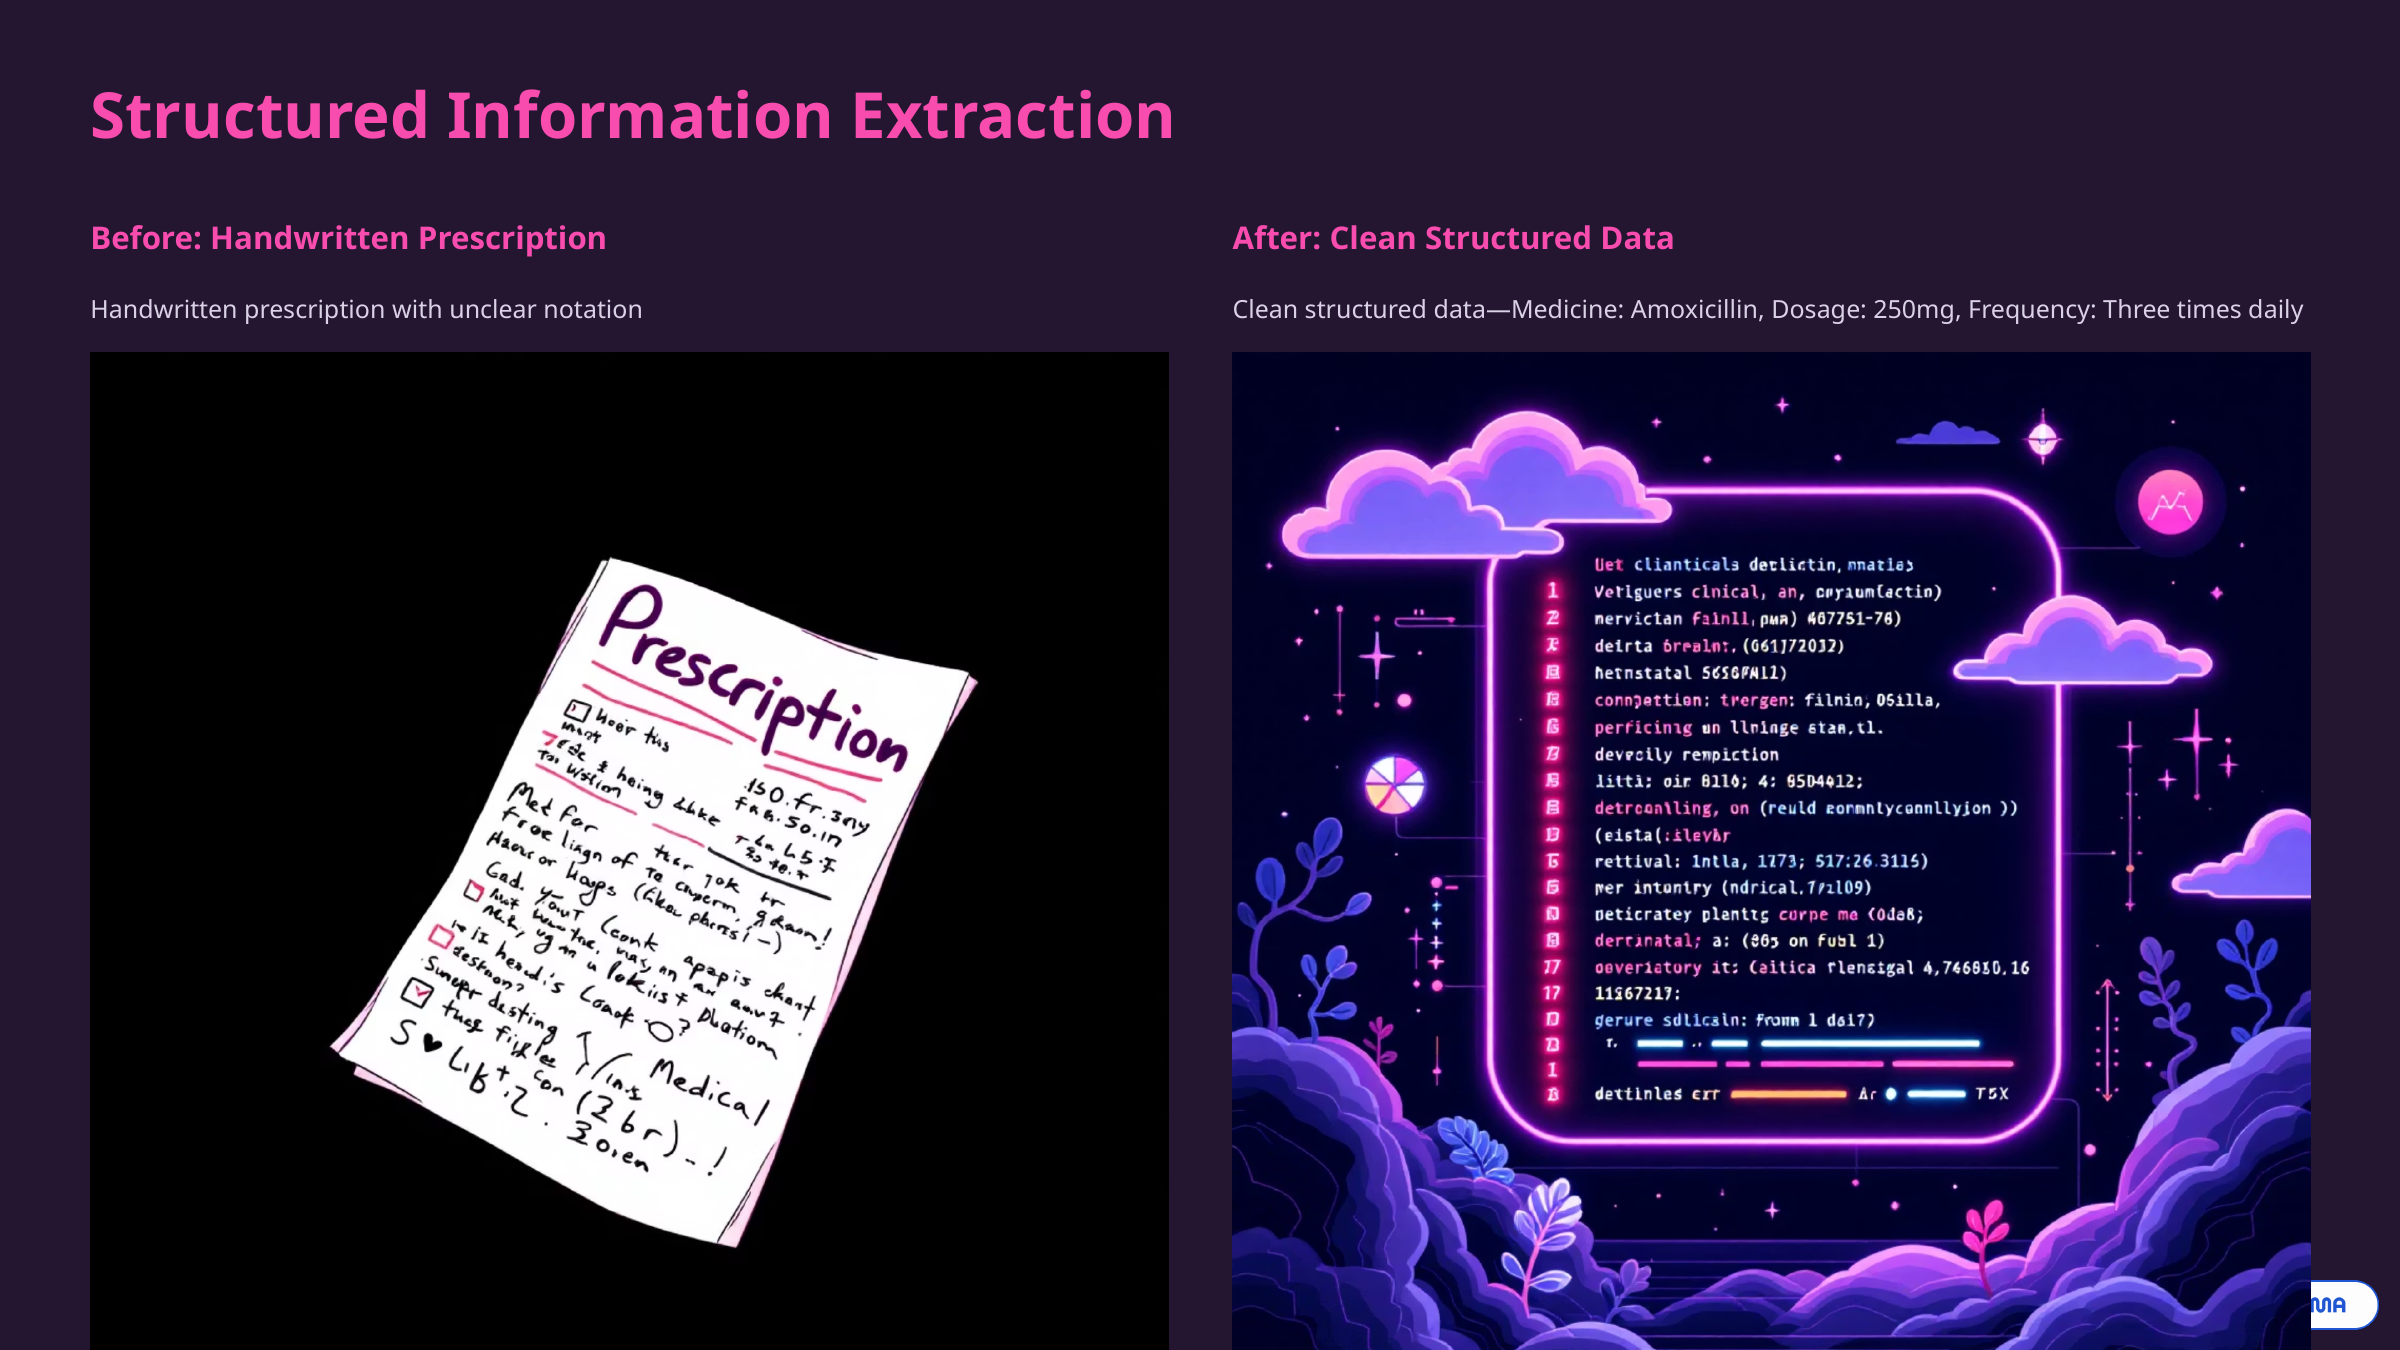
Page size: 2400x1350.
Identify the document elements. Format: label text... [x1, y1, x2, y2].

picture [90, 352, 1169, 1350]
picture [1232, 352, 2389, 1350]
text_box Before: Handwritten Prescription [90, 216, 607, 257]
text_box Clean structured data—Medicine: Amoxicillin, Dosage: 250mg, Frequency: Three times daily [1232, 282, 2311, 324]
text_box Structured Information Extraction [90, 71, 1156, 152]
text_box Handwritten prescription with unclear notation [90, 282, 1169, 324]
text_box After: Clean Structured Data [1232, 216, 1685, 257]
